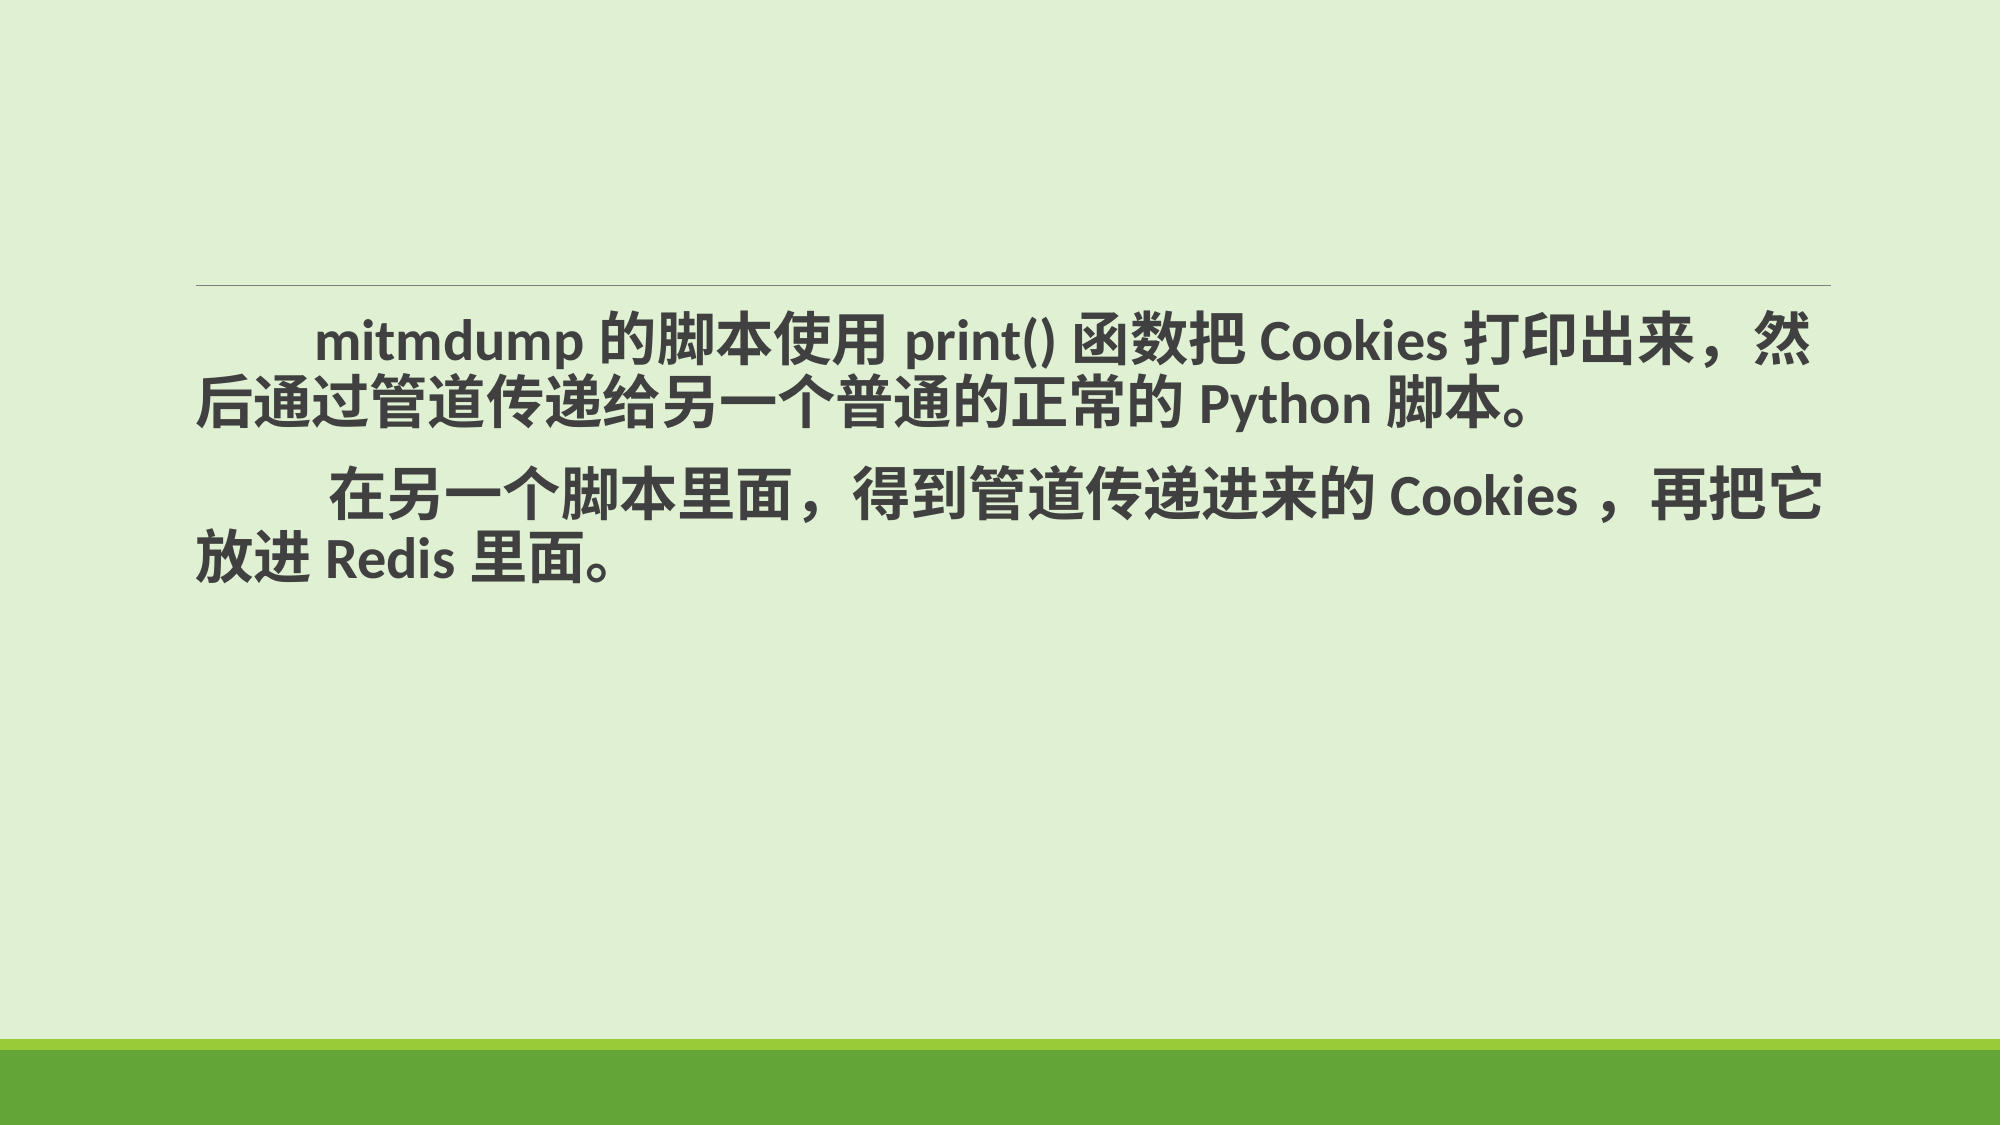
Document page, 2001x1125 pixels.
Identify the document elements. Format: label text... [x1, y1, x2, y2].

list mitmdump的脚本使用print()函数把Cookies打印出来，然后通过管道传递给另一个普通的正常的Python脚本。 在另一个脚本里面，得到管道传递进来的Cookies，再把它放进Redis里面。 [180, 302, 1830, 963]
